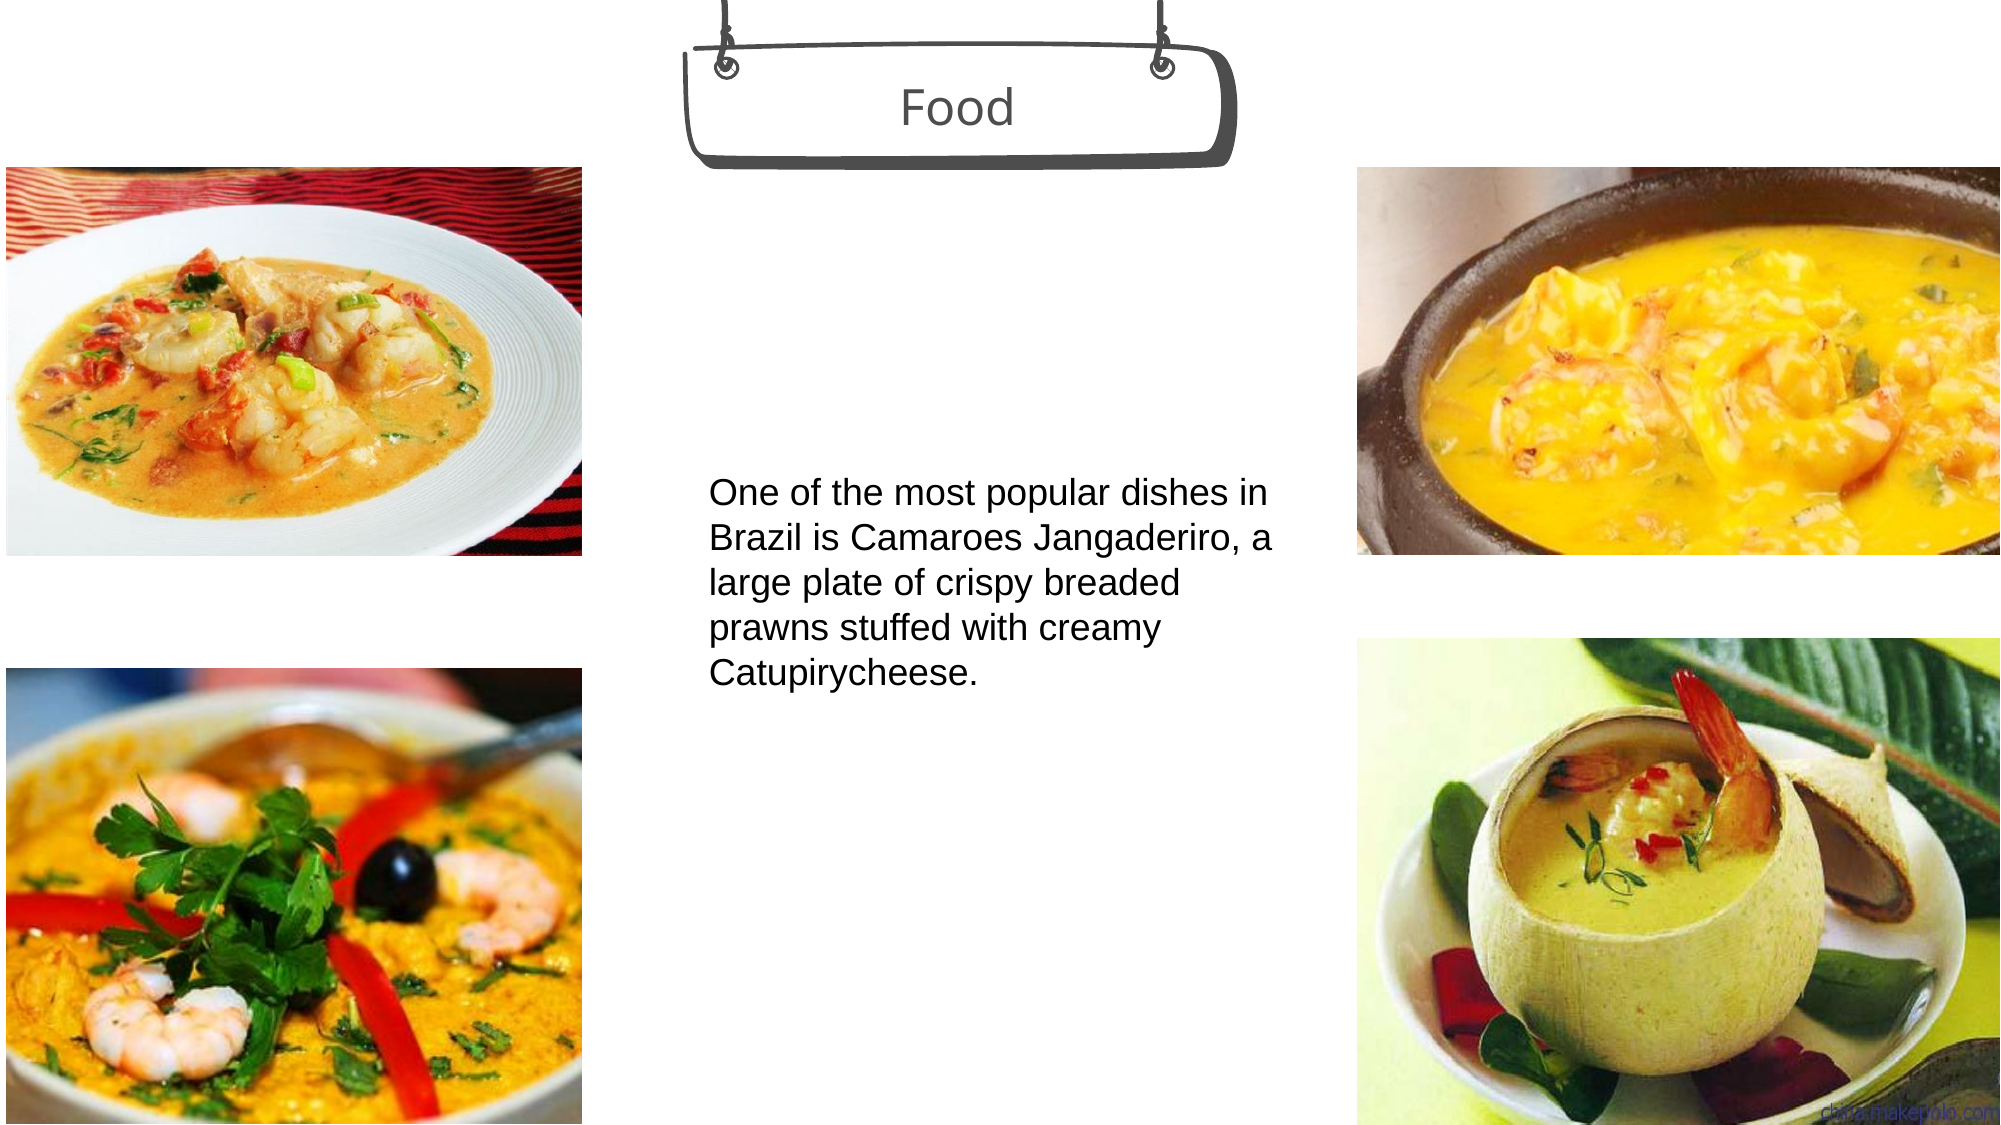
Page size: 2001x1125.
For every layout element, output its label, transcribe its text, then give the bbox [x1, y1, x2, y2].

picture [1357, 638, 2000, 1125]
picture [6, 668, 582, 1125]
picture [6, 167, 582, 556]
picture [1357, 167, 2000, 555]
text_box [684, 0, 1236, 168]
text_box One of the most popular dishes in Brazil is Camaroes Jangaderiro, a large plate of crispy breaded prawns stuffed with creamy Catupirycheese. [694, 460, 1306, 746]
